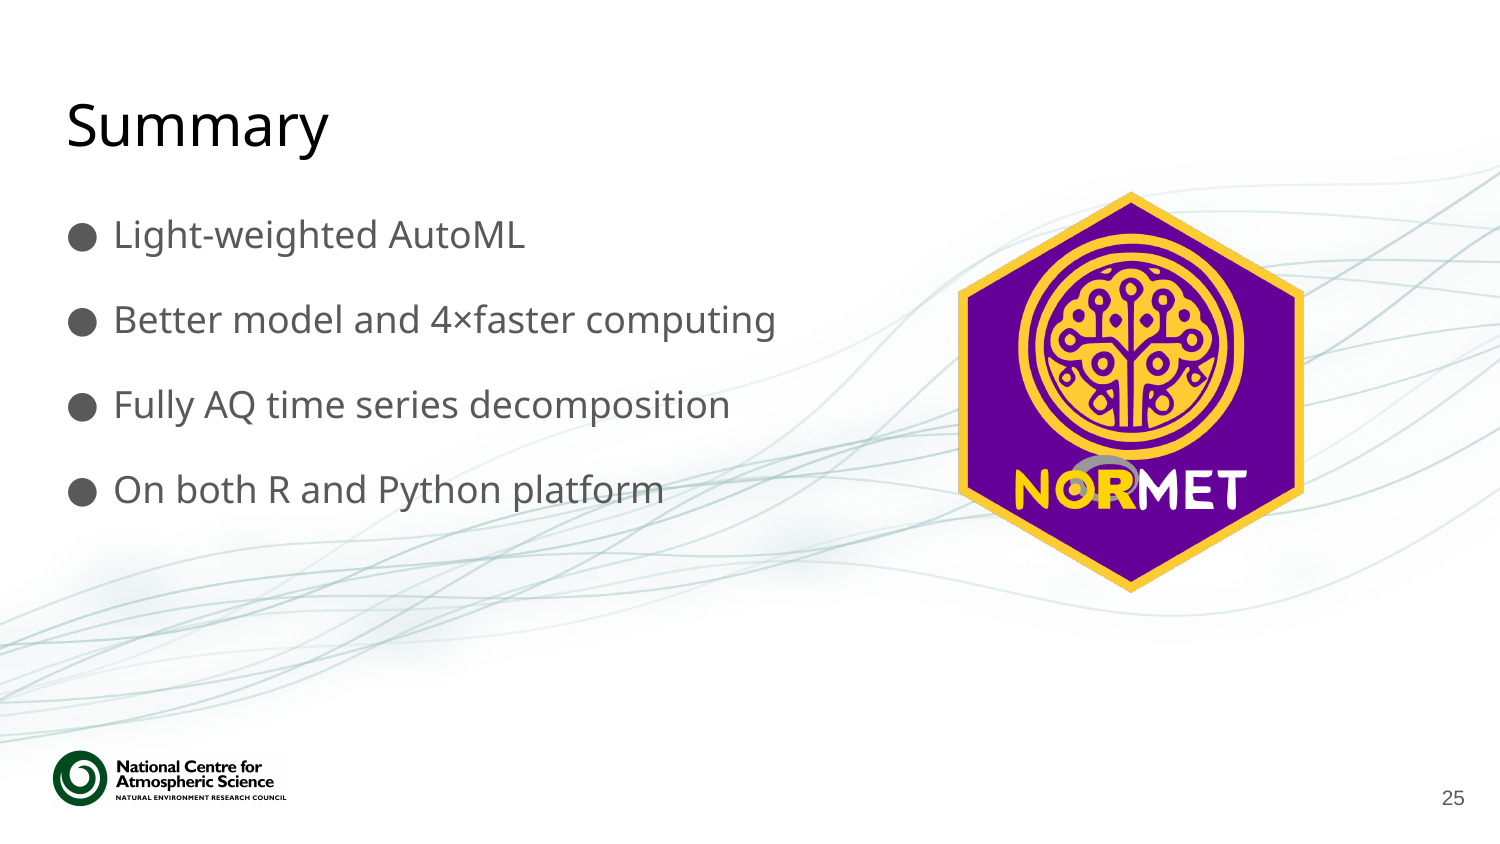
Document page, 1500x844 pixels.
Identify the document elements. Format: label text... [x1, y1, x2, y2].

list Light-weighted AutoML Better model and 4×faster computing Fully AQ time series decomposition On both R and Python platform [51, 189, 1436, 750]
picture [51, 750, 289, 807]
picture [953, 188, 1312, 596]
title Summary [51, 72, 1449, 167]
slide_number 24 [1389, 764, 1480, 830]
